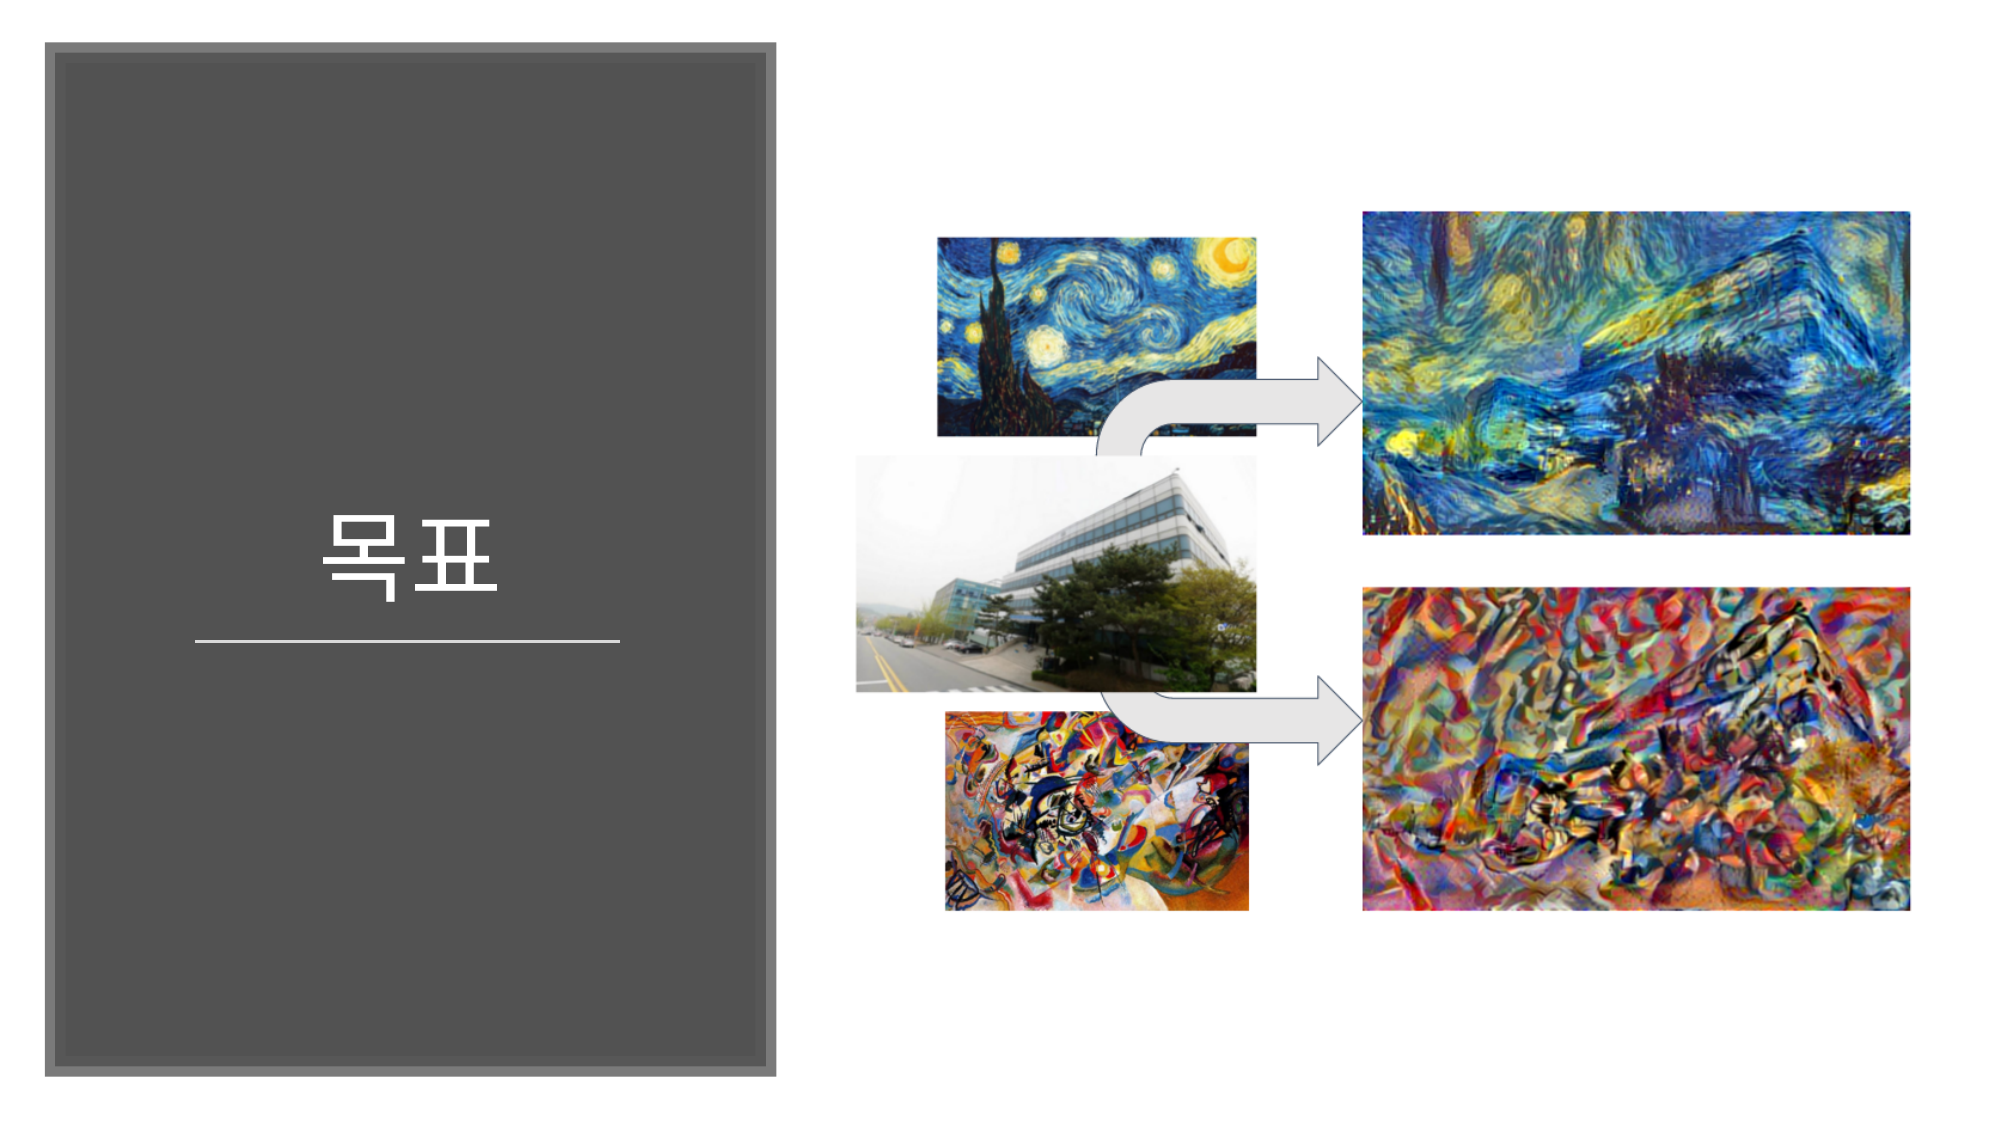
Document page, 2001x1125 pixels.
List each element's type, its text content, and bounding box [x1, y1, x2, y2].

title 목표 [110, 149, 711, 624]
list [845, 196, 1921, 930]
text_box [54, 52, 767, 1067]
